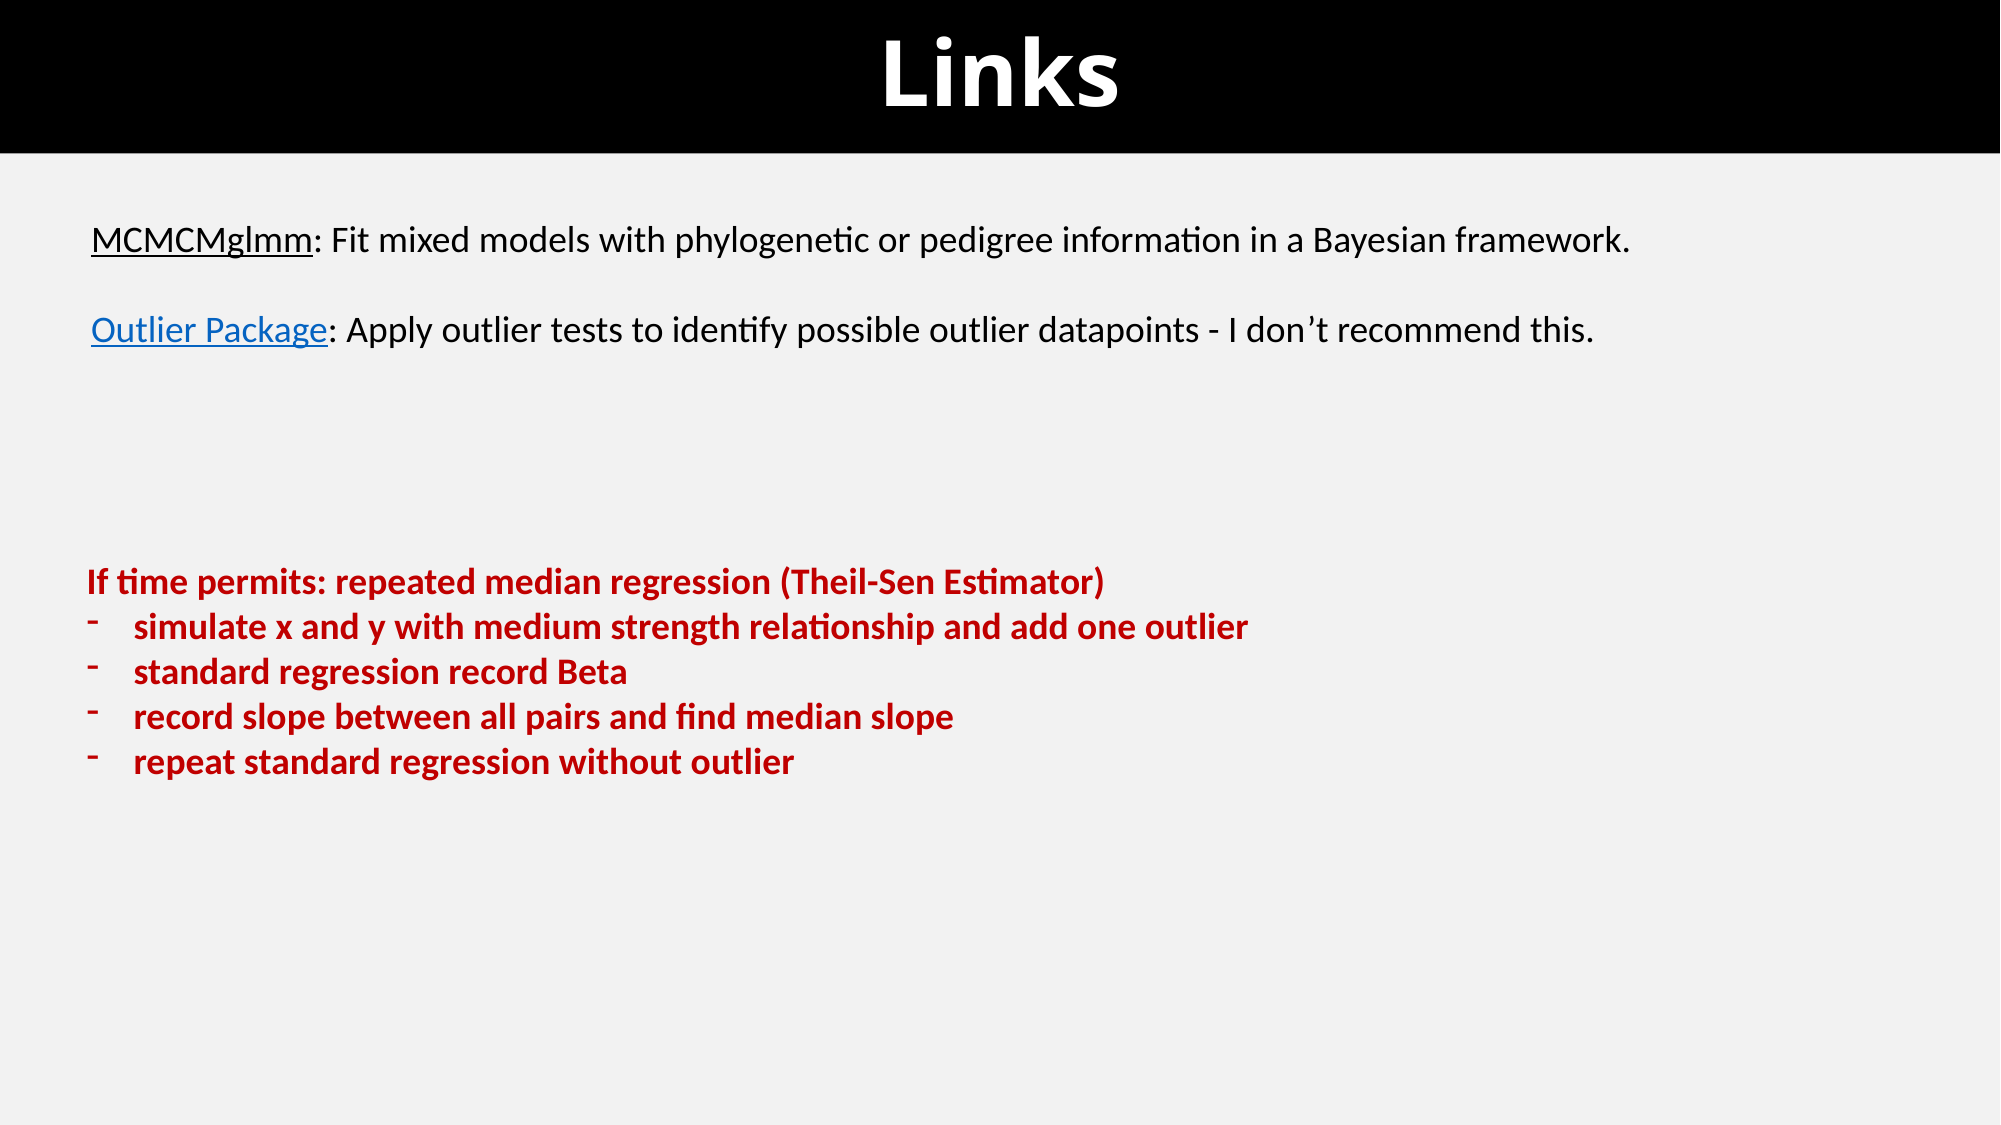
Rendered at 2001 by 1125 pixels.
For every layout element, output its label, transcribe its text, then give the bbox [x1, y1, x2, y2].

text_box MCMCMglmm: Fit mixed models with phylogenetic or pedigree information in a Bayesian framework. Outlier Package: Apply outlier tests to identify possible outlier datapoints - I don’t recommend this. [76, 207, 1648, 447]
title Links [0, 0, 2000, 154]
text_box If time permits: repeated median regression (Theil-Sen Estimator) simulate x and y with medium strength relationship and add one outlier standard regression record Beta record slope between all pairs and find median slope repeat standard regression without outlier [71, 549, 1265, 835]
